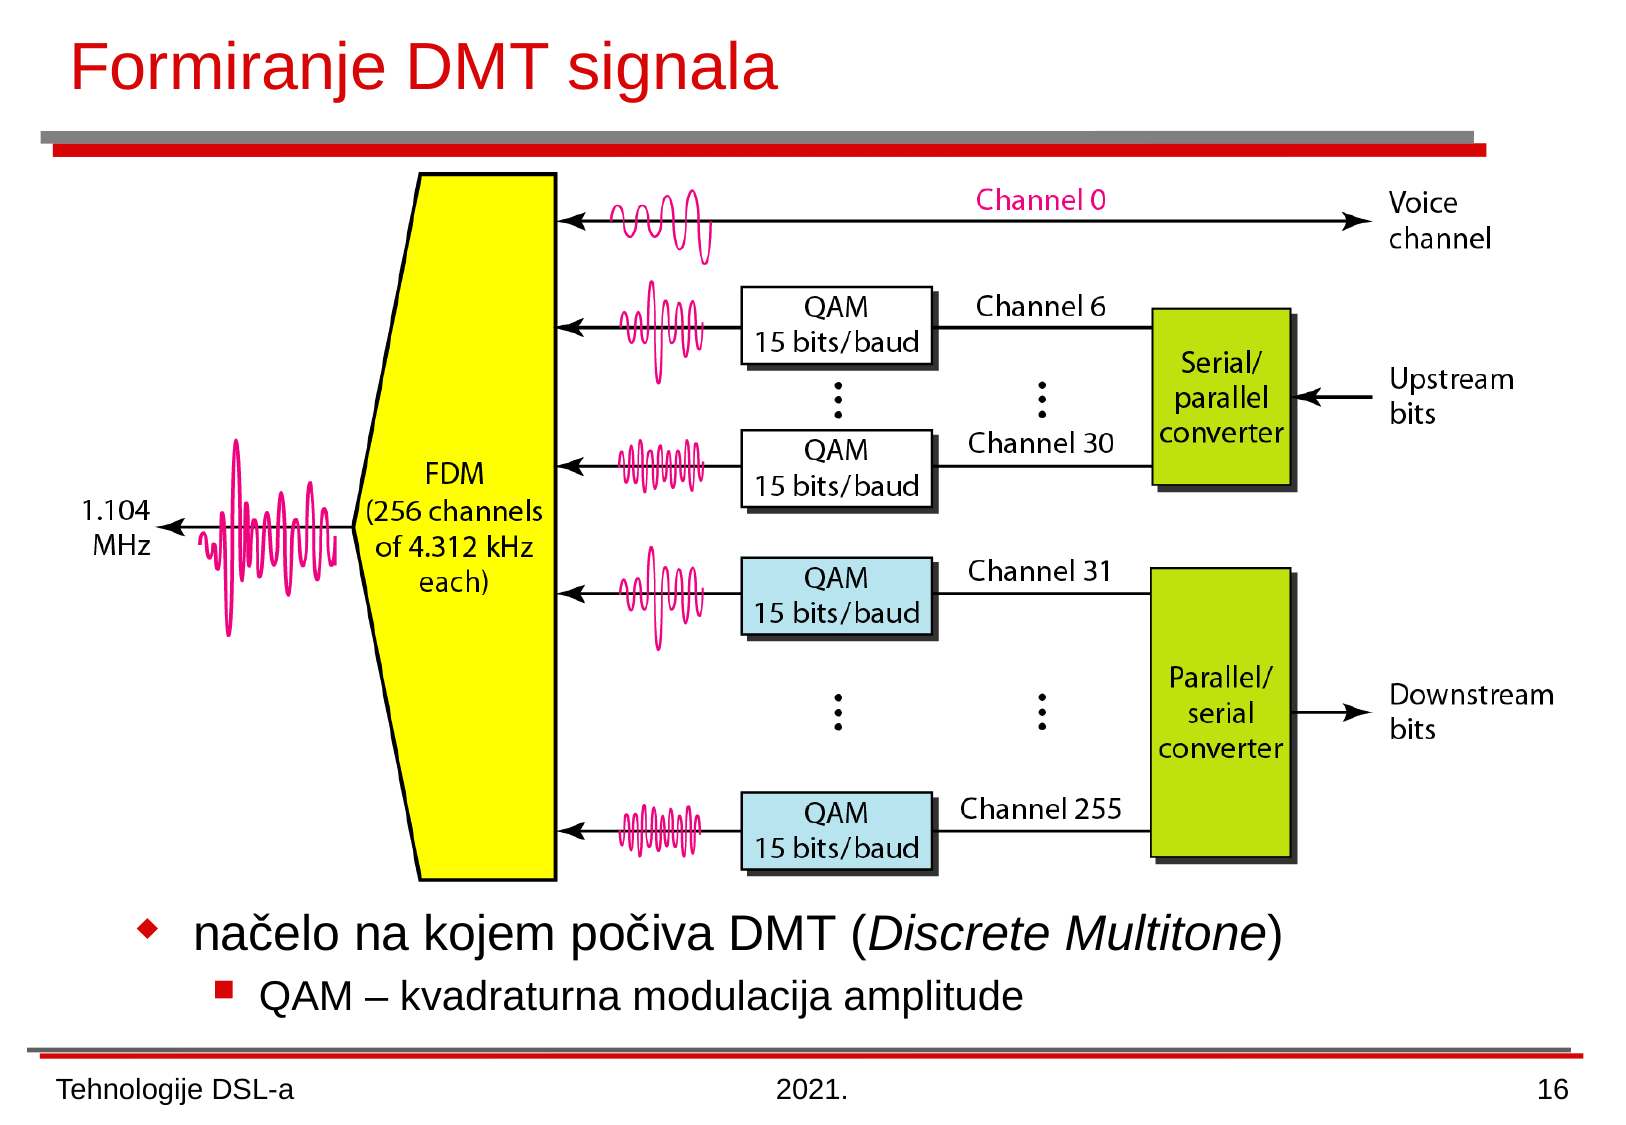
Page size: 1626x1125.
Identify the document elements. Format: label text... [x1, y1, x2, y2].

title Formiranje DMT signala [53, 0, 1436, 126]
list načelo na kojem počiva DMT (Discrete Multitone) QAM – kvadraturna modulacija amplitude [121, 893, 1534, 1036]
slide_number 2021. [642, 1062, 982, 1125]
footer Tehnologije DSL-a [40, 1062, 556, 1125]
picture [79, 172, 1555, 882]
slide_number 16 [1245, 1062, 1585, 1125]
